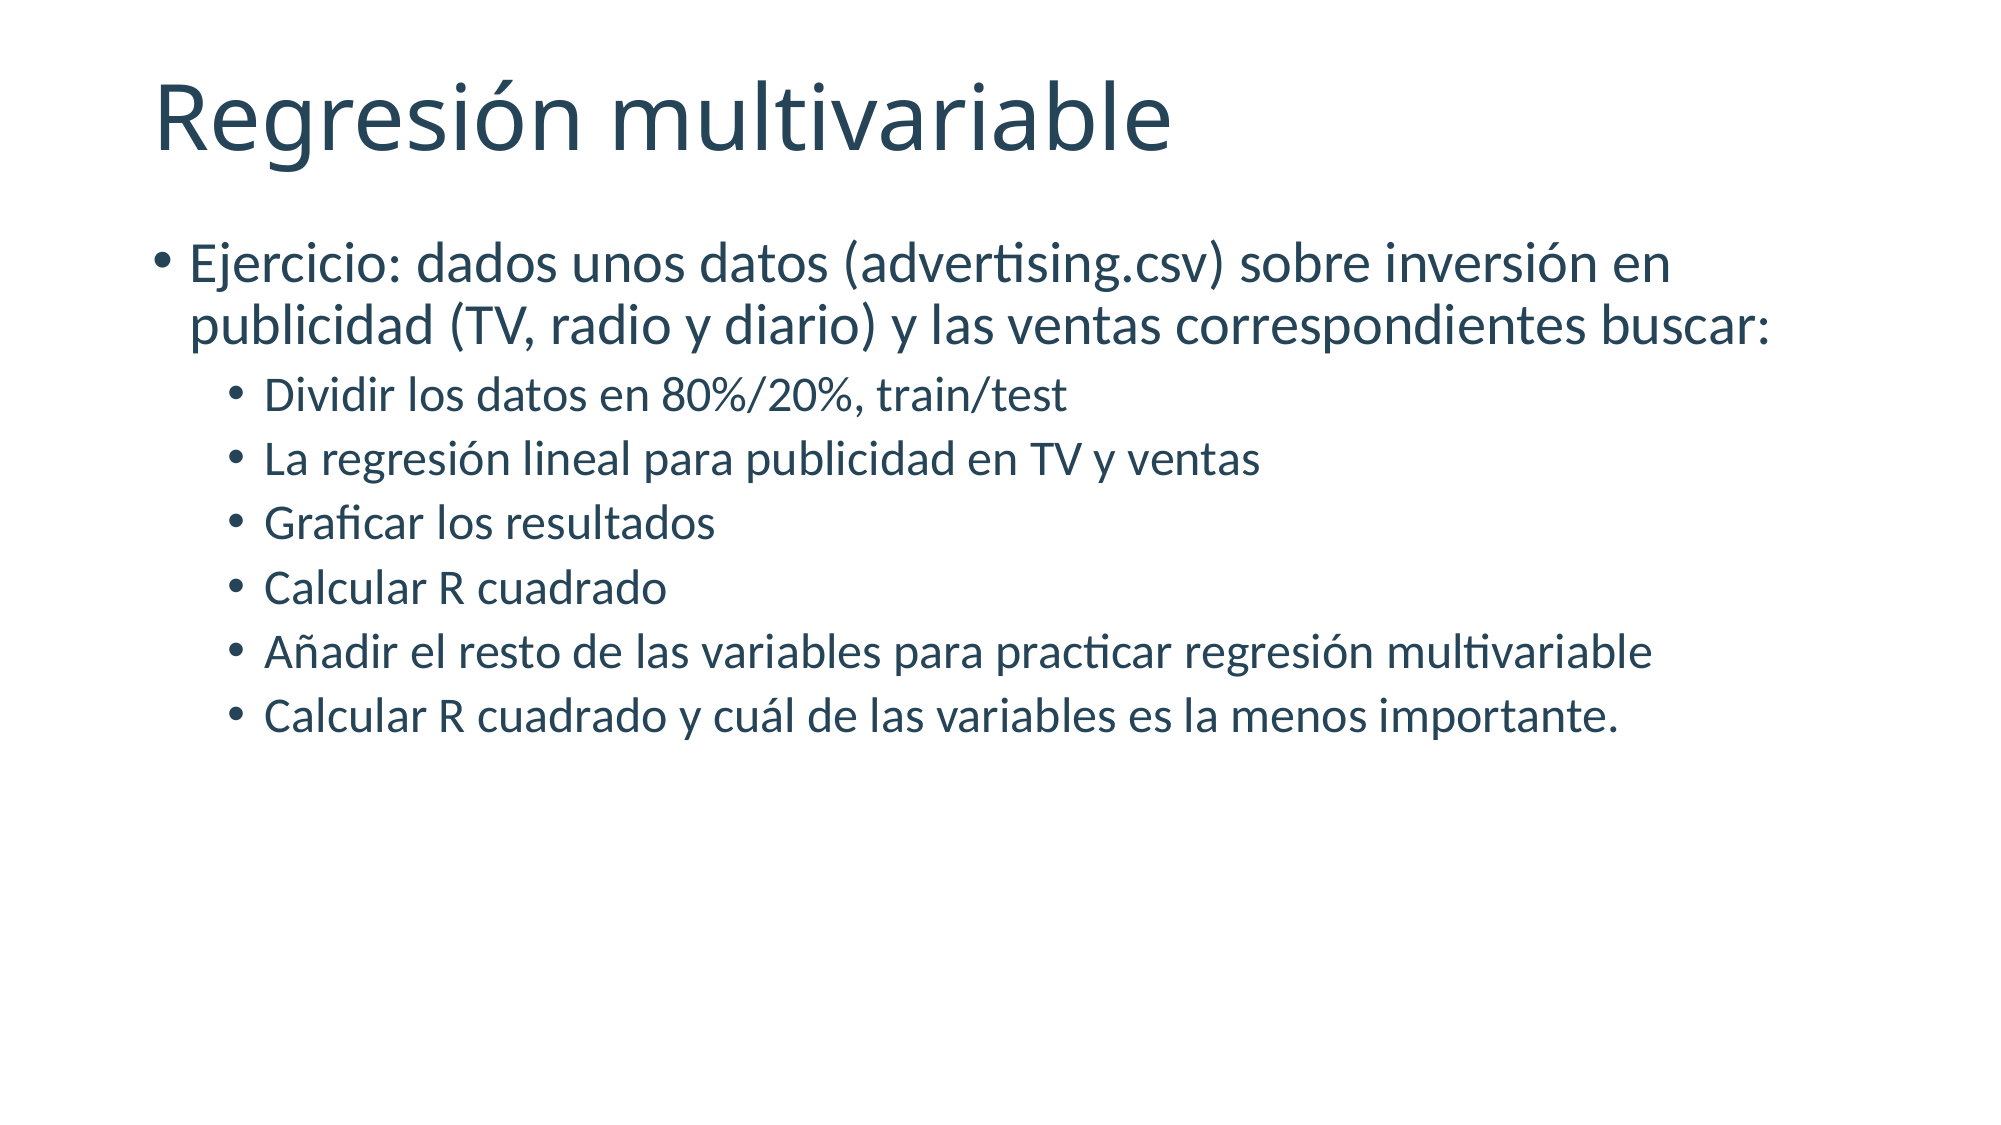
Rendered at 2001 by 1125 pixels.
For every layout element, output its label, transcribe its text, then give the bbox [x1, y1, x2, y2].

title Regresión multivariable [137, 59, 1863, 182]
list Ejercicio: dados unos datos (advertising.csv) sobre inversión en publicidad (TV, radio y diario) y las ventas correspondientes buscar: Dividir los datos en 80%/20%, train/test La regresión lineal para publicidad en TV y ventas Graficar los resultados Calcular R cuadrado Añadir el resto de las variables para practicar regresión multivariable Calcular R cuadrado y cuál de las variables es la menos importante. [137, 224, 1863, 1014]
